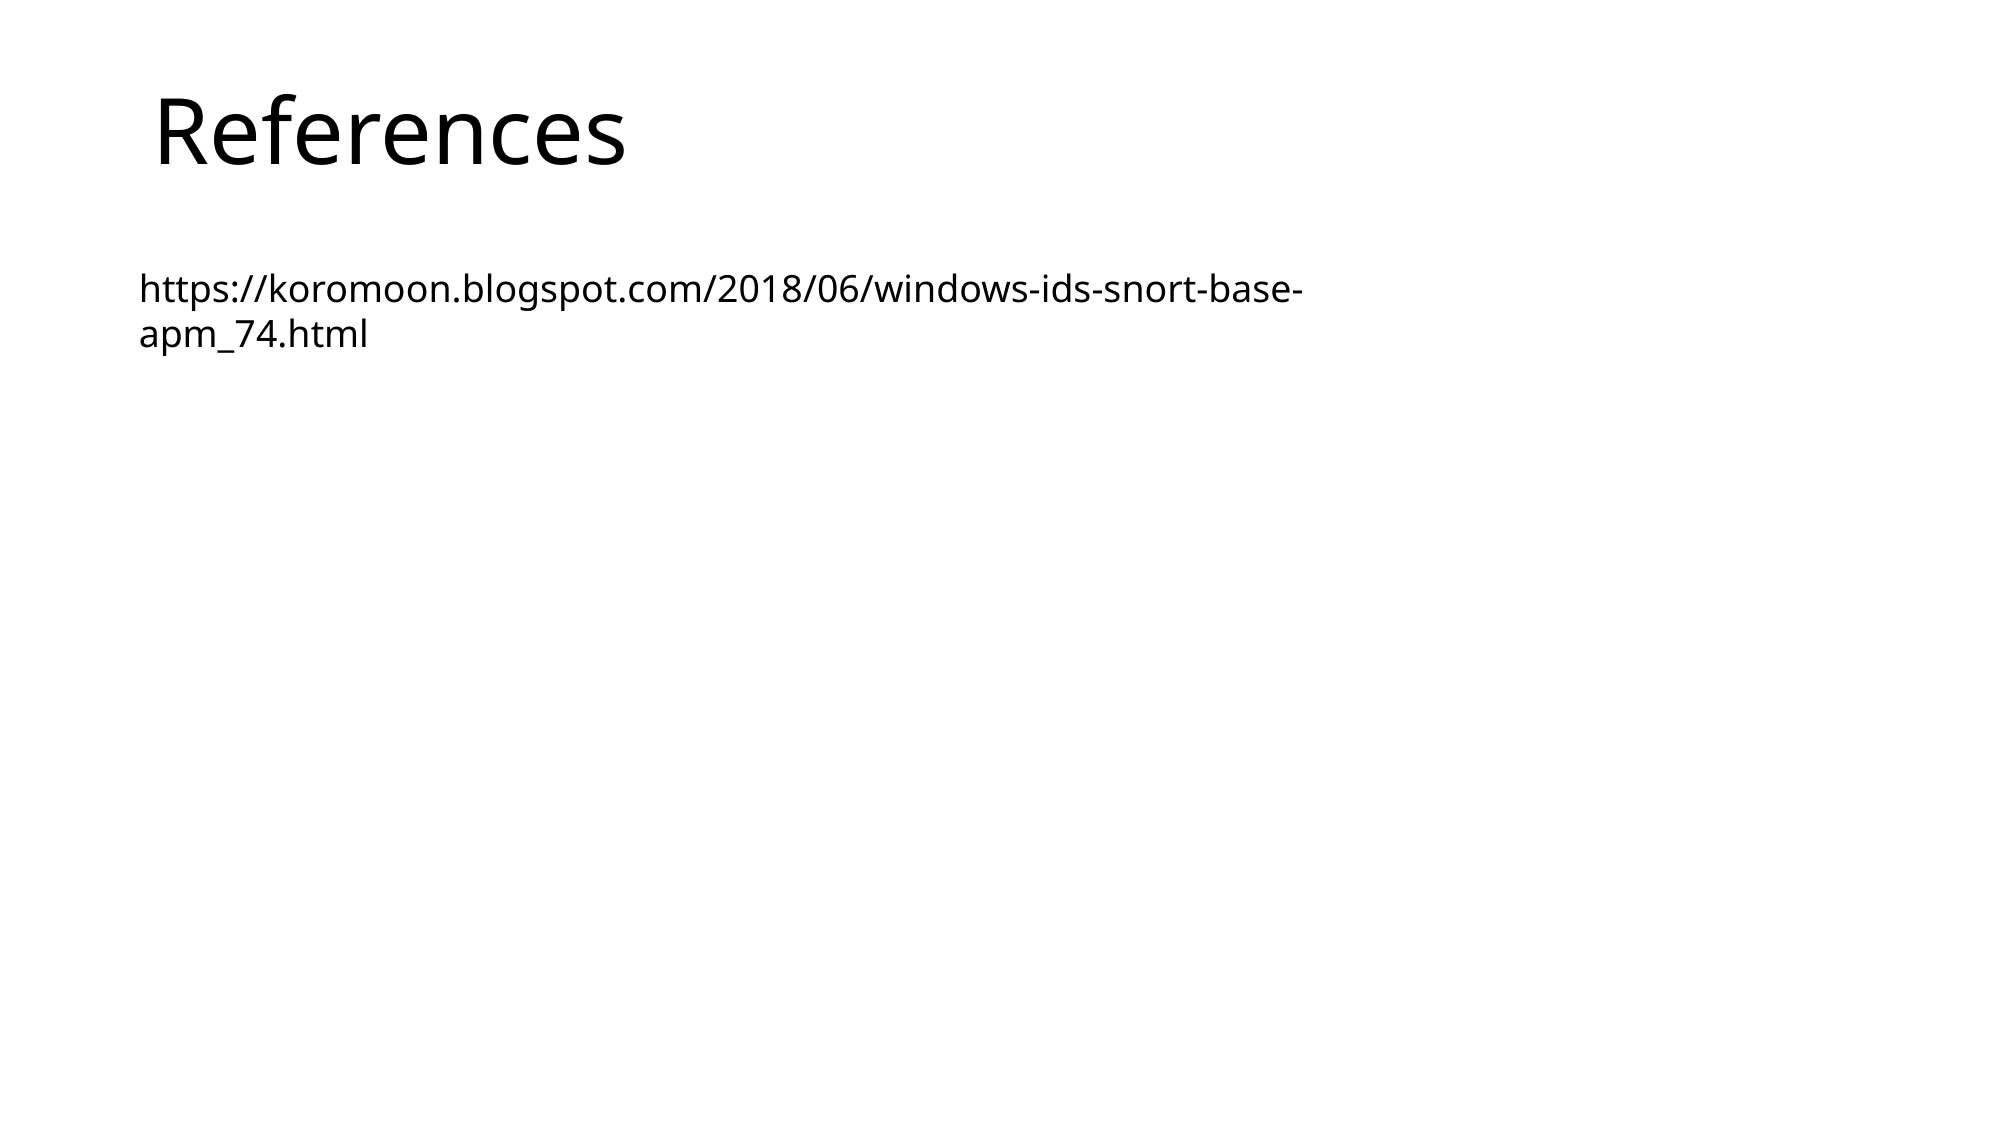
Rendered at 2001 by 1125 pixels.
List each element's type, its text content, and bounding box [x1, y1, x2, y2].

text_box References [137, 50, 1863, 219]
text_box https://koromoon.blogspot.com/2018/06/windows-ids-snort-base-apm_74.html [123, 257, 1518, 363]
